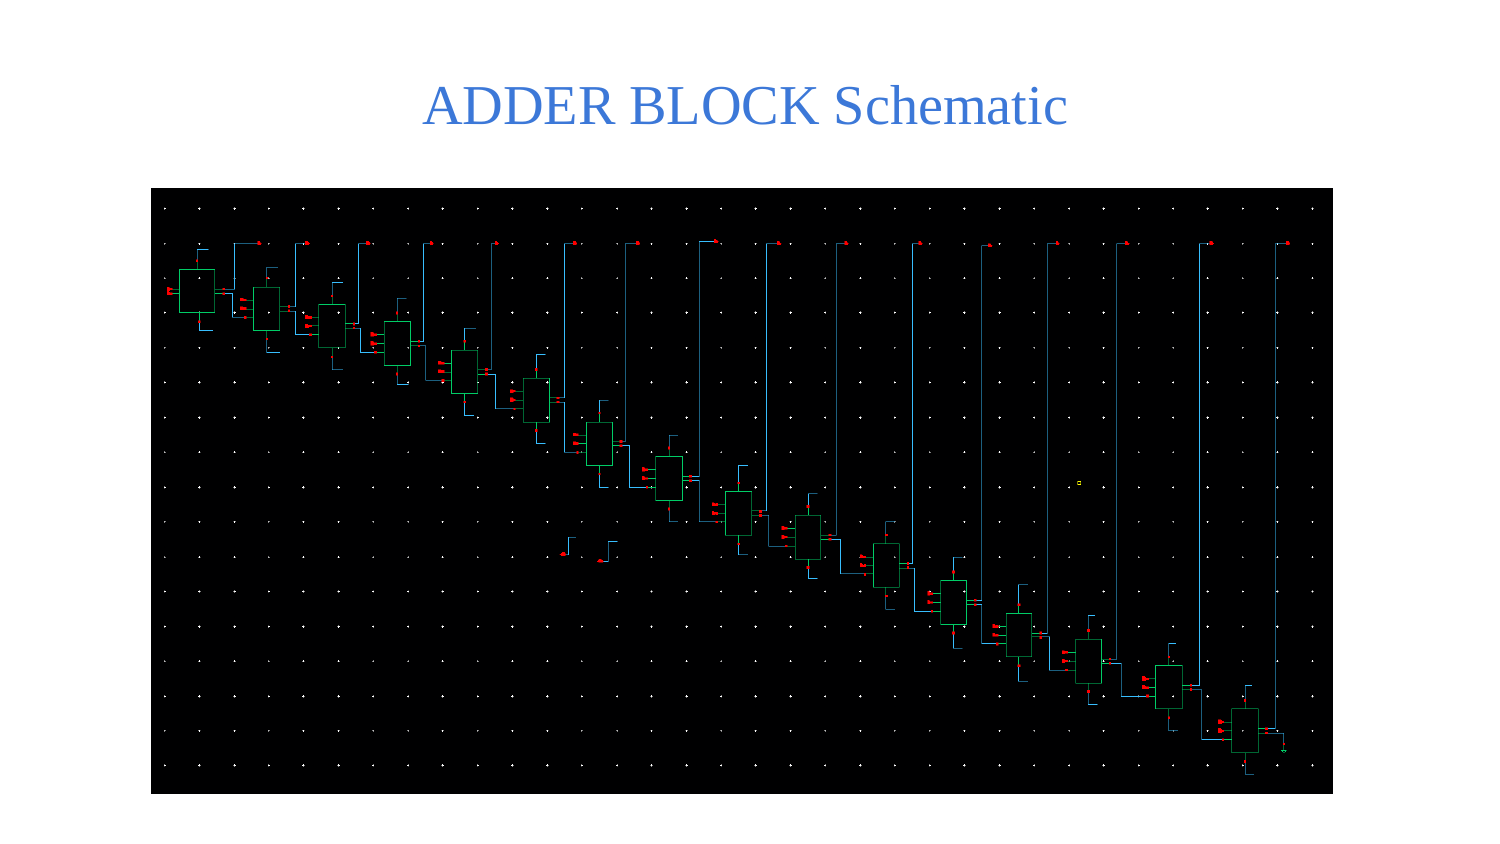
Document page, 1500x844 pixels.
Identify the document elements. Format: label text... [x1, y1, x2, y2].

picture [151, 188, 1333, 794]
title ADDER BLOCK Schematic [407, 53, 1106, 155]
